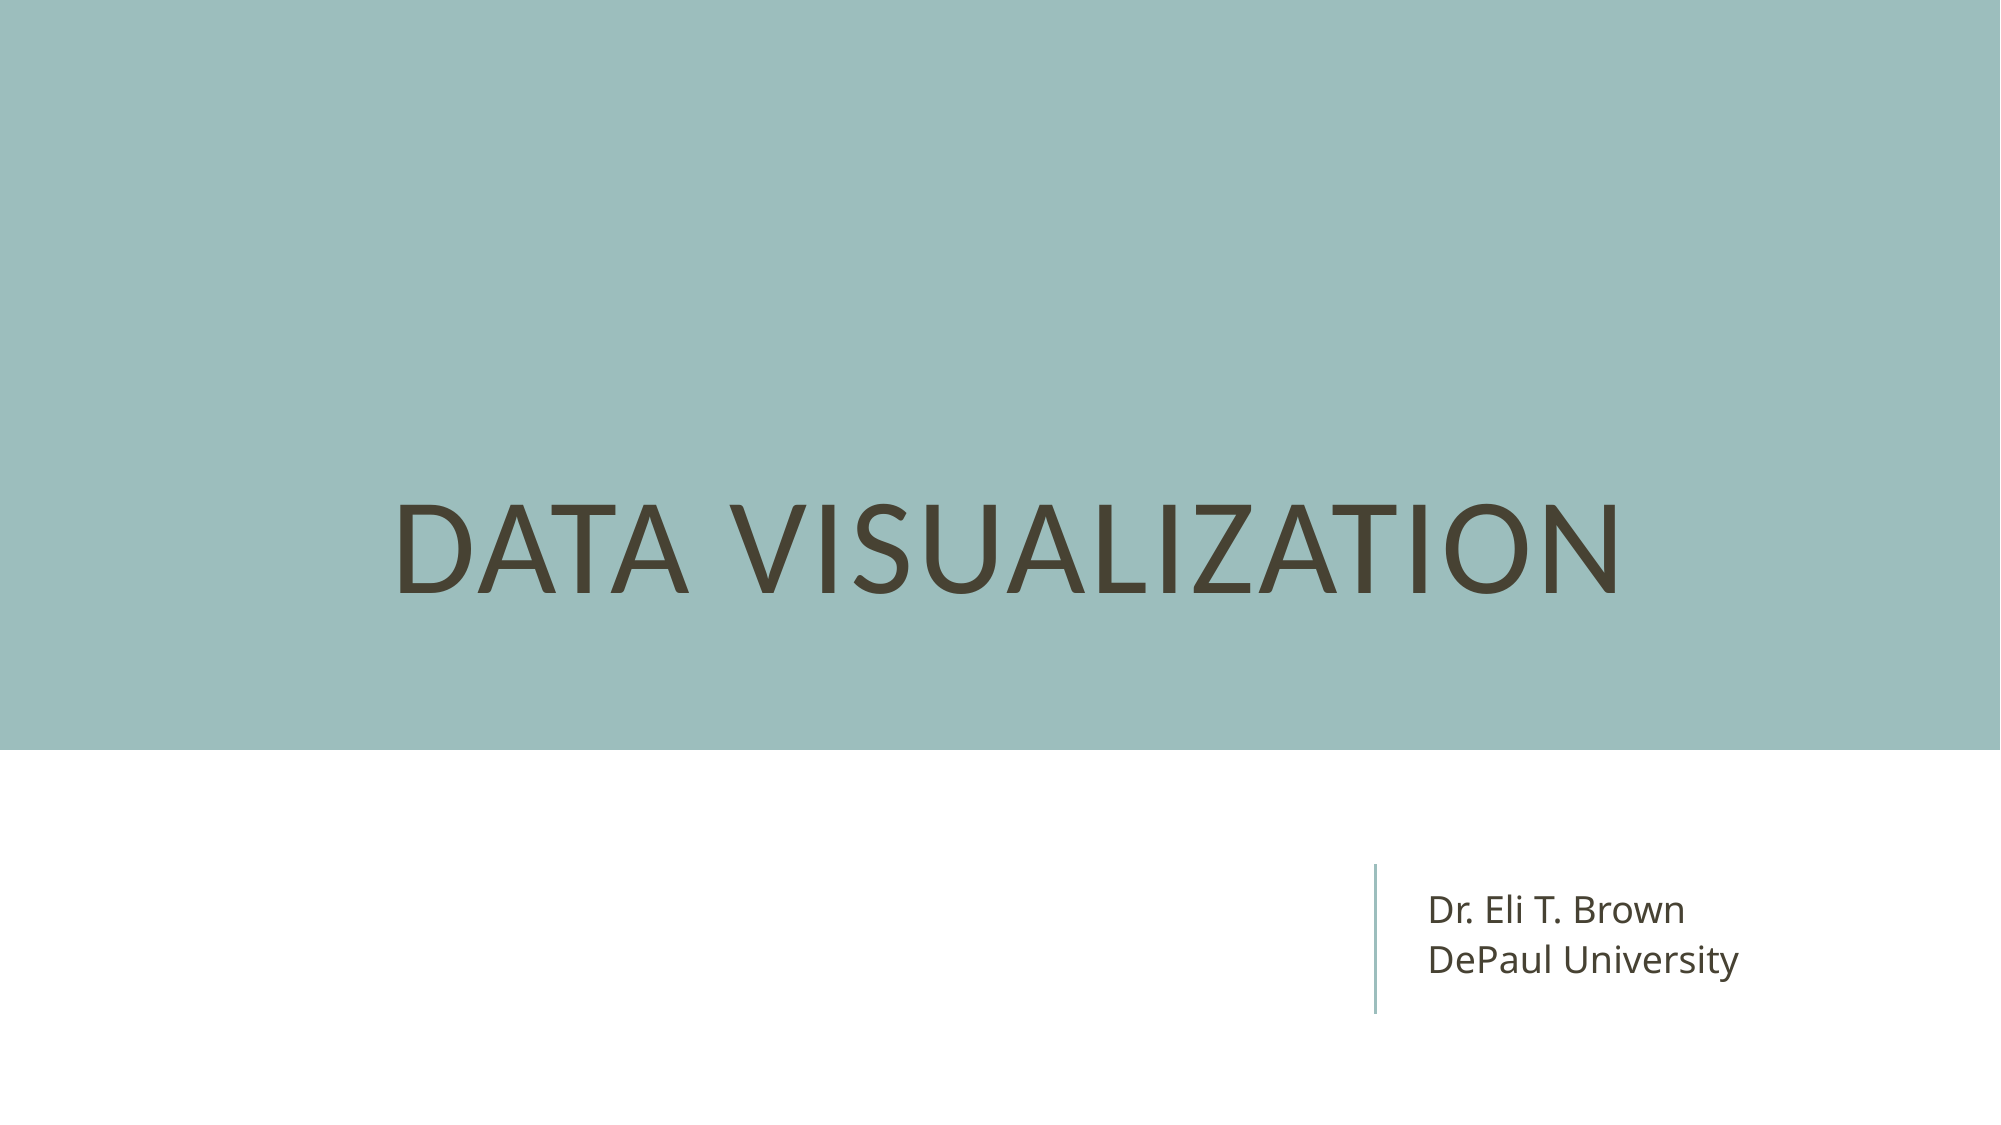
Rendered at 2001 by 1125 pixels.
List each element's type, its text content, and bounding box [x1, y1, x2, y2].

subtitle Dr. Eli T. Brown DePaul University [1412, 813, 1938, 1054]
text_box Data Visualization [39, 434, 1643, 675]
